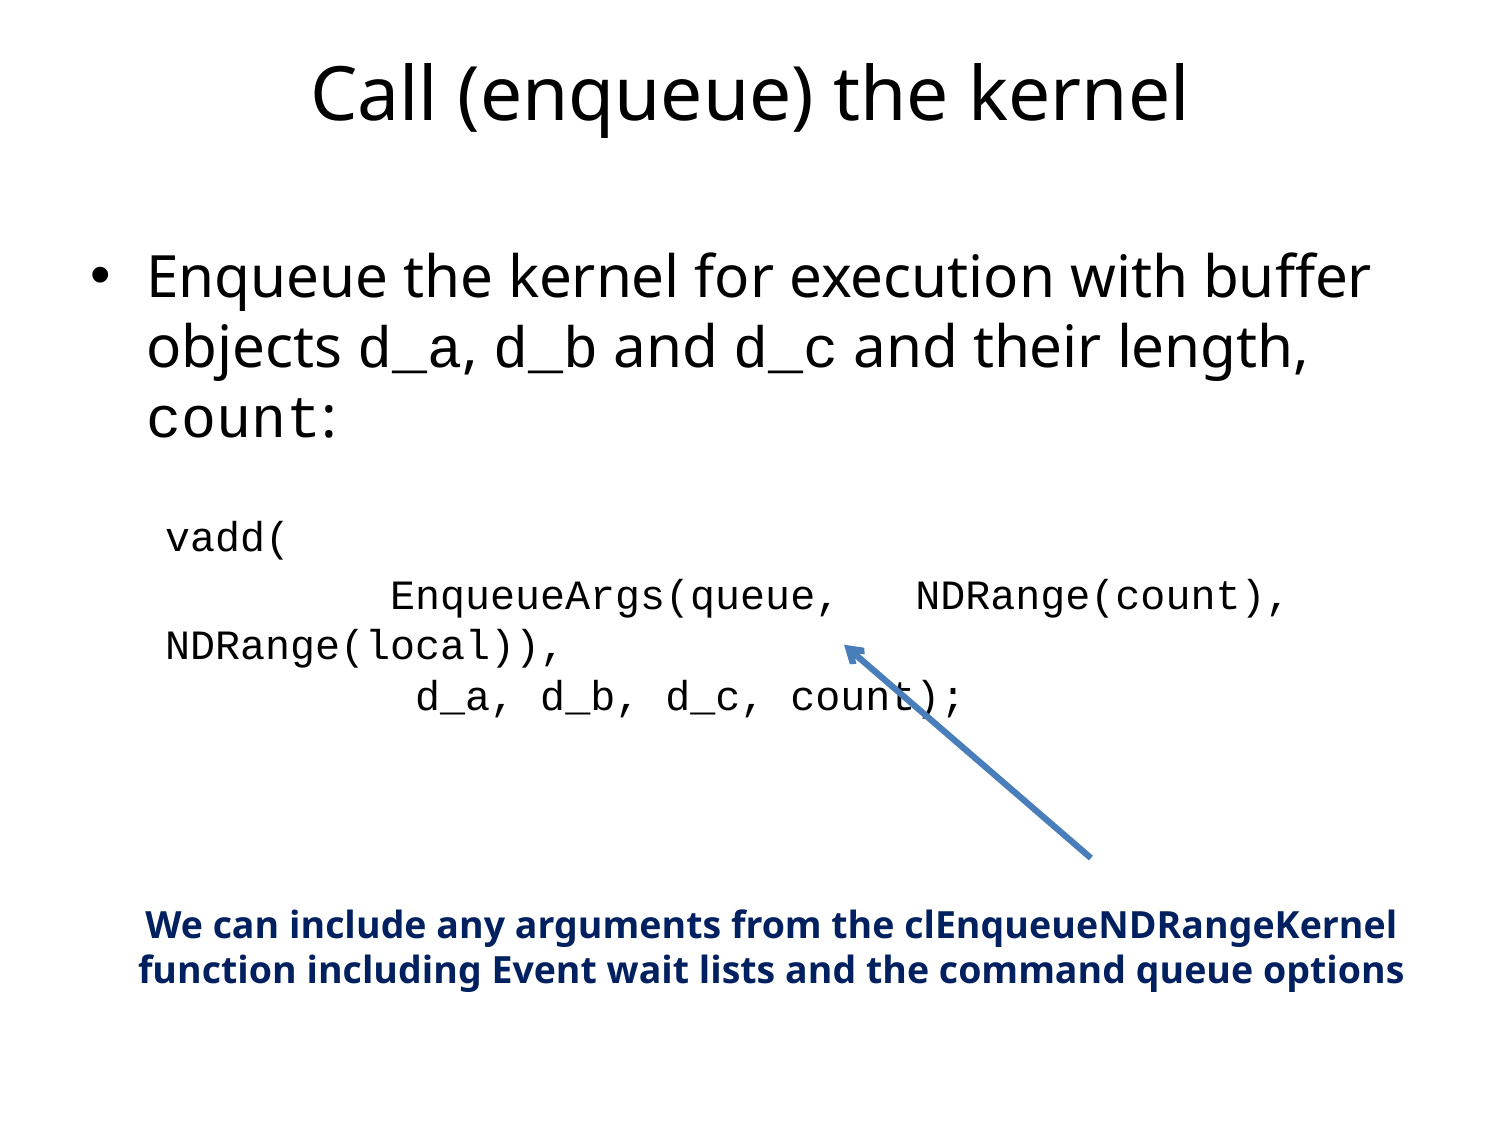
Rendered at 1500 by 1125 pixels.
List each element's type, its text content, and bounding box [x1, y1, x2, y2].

text_box We can include any arguments from the clEnqueueNDRangeKernel function including Event wait lists and the command queue options [113, 893, 1431, 998]
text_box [843, 644, 1092, 859]
list Enqueue the kernel for execution with buffer objects d_a, d_b and d_c and their length, count: vadd( EnqueueArgs(queue, NDRange(count), NDRange(local)), d_a, d_b, d_c, count); [75, 231, 1459, 1024]
title Call (enqueue) the kernel [17, 0, 1483, 185]
